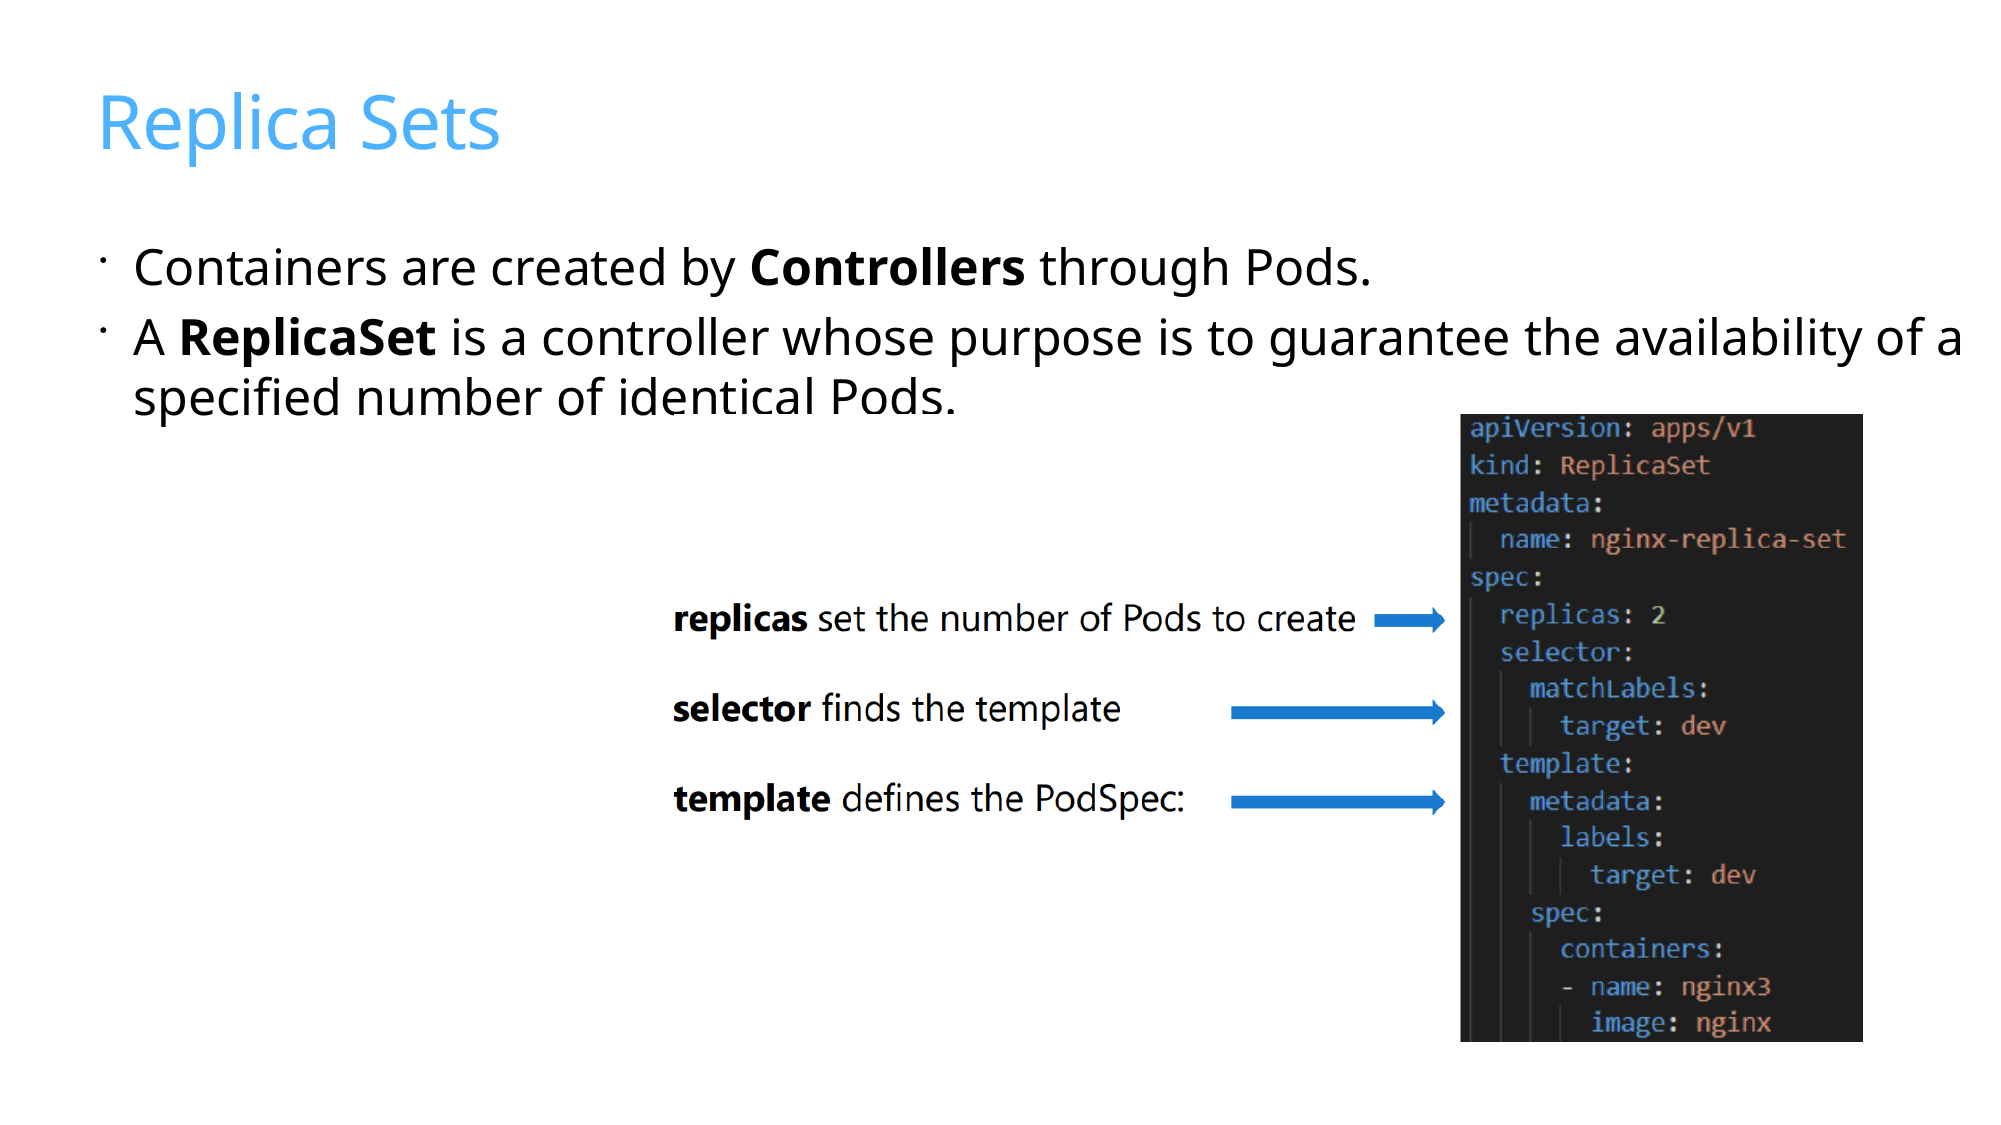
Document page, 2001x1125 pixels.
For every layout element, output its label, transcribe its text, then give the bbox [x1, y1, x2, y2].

list Containers are created by Controllers through Pods. A ReplicaSet is a controller whose purpose is to guarantee the availability of a specified number of identical Pods. [95, 235, 1983, 430]
picture [674, 413, 1905, 1059]
title Replica Sets [96, 75, 1904, 166]
